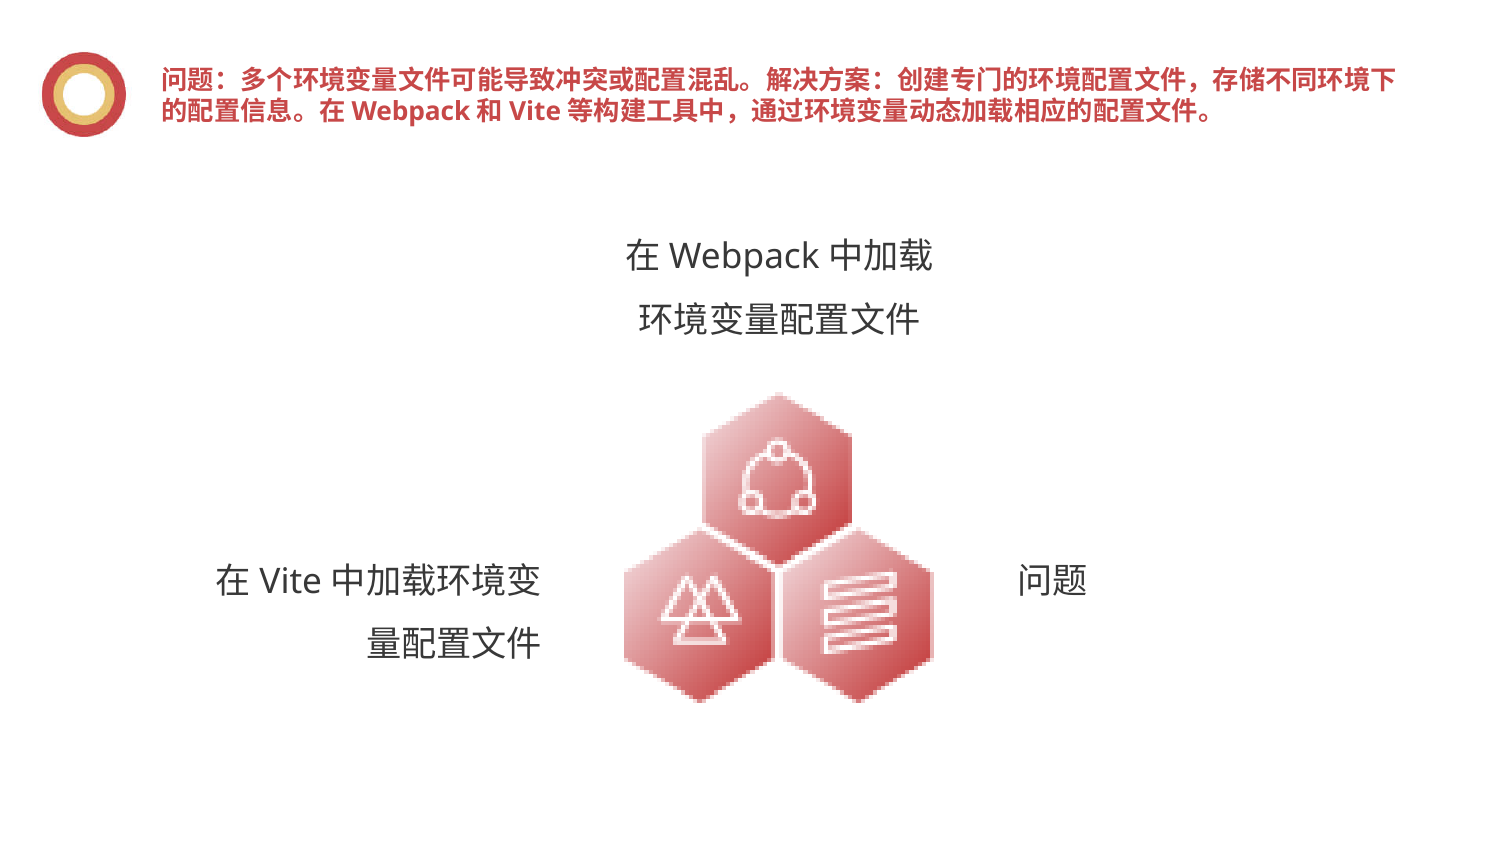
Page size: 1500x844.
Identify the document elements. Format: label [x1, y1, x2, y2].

picture [0, 0, 1500, 190]
picture [168, 192, 1391, 740]
